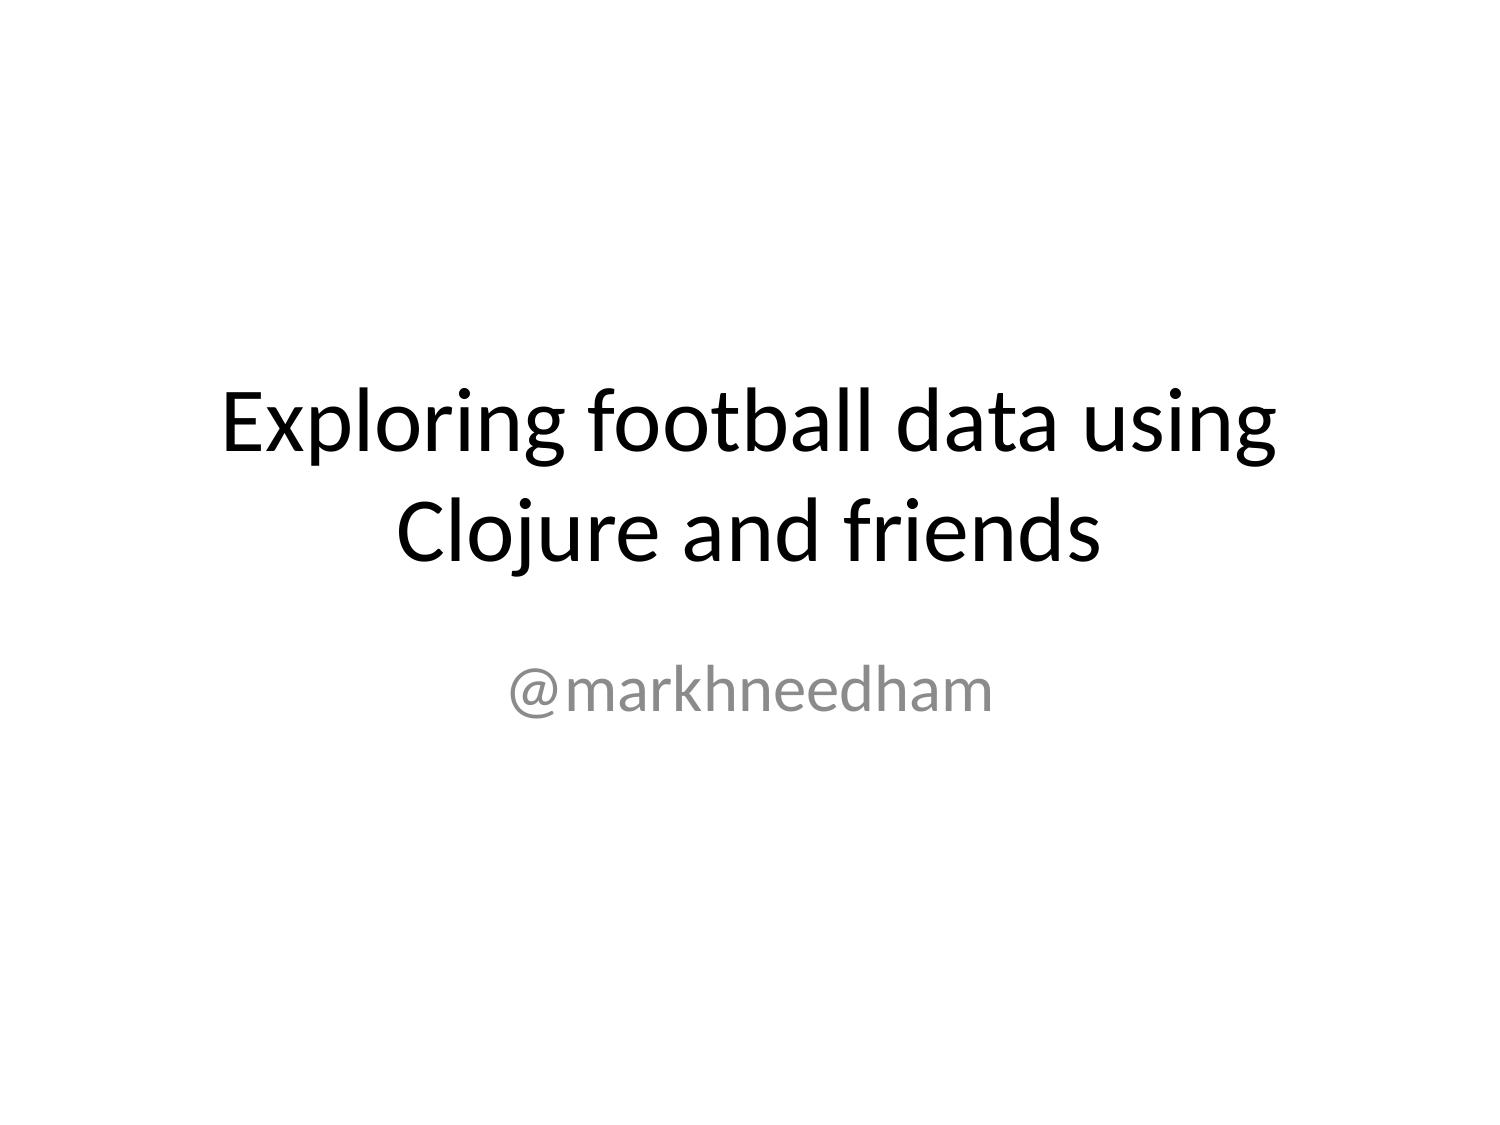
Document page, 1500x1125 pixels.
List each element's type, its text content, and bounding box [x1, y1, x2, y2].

title Exploring football data using Clojure and friends [112, 349, 1388, 591]
subtitle @markhneedham [225, 637, 1275, 925]
